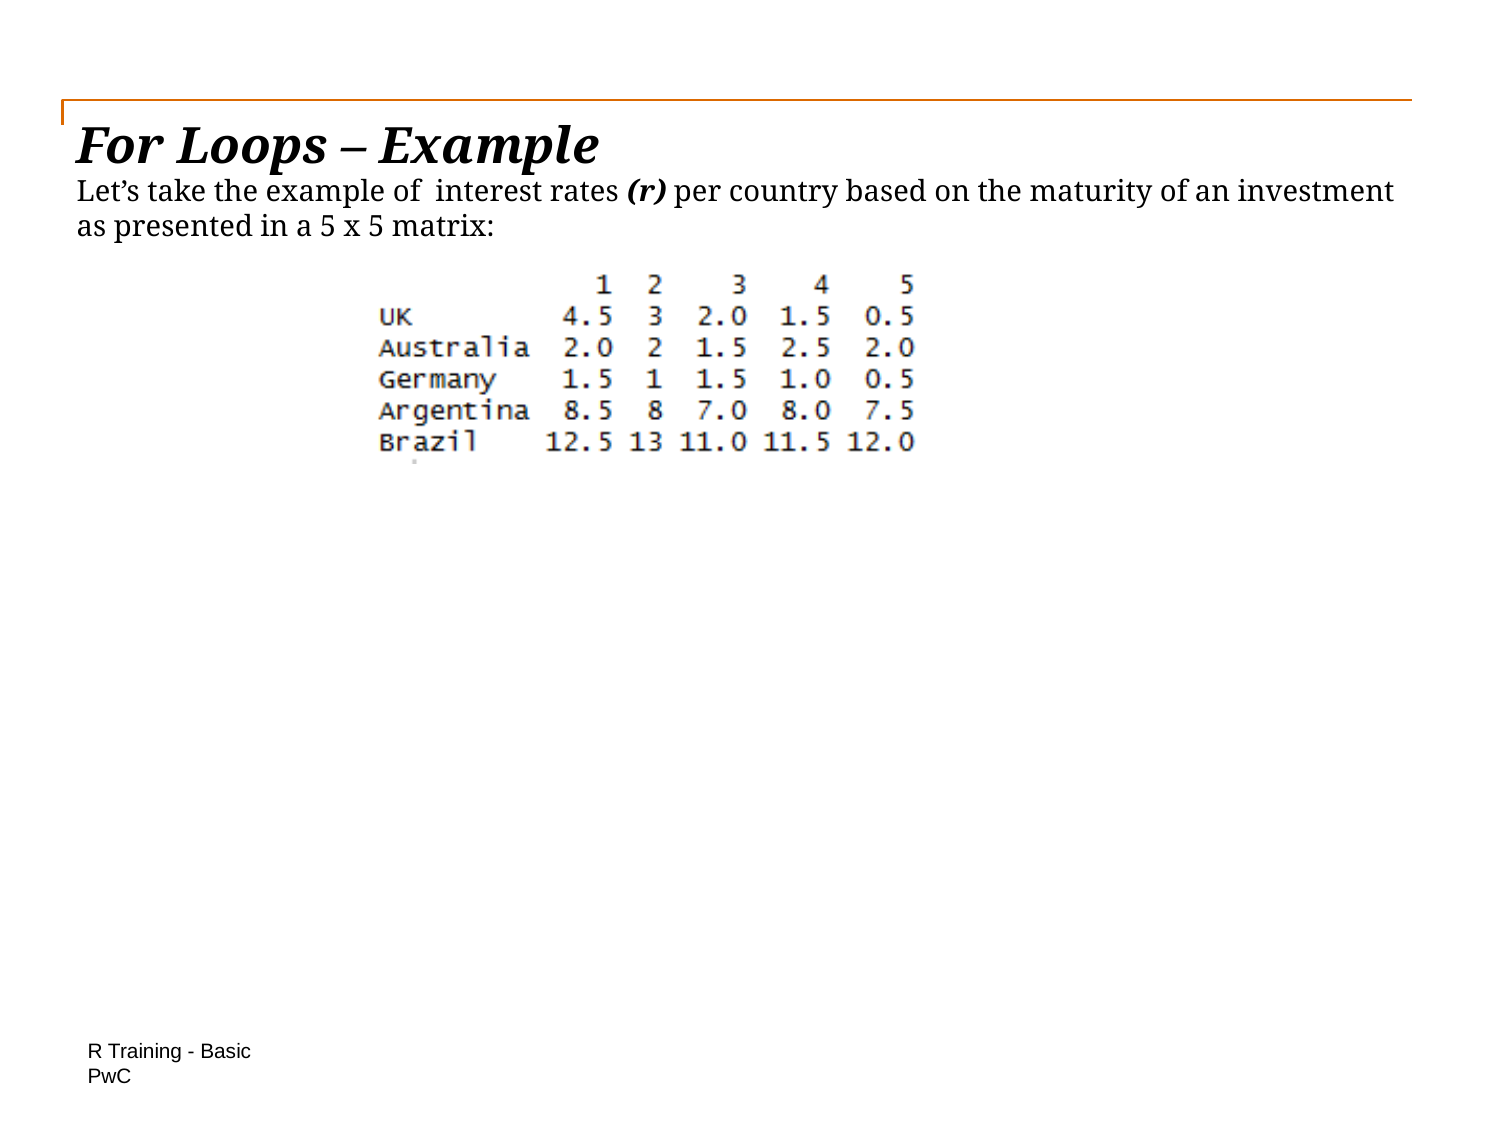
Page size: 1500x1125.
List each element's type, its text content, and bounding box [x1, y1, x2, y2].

title For Loops – Example [76, 113, 1402, 172]
list Let’s take the example of interest rates (r) per country based on the maturity of an investment as presented in a 5 x 5 matrix: [76, 172, 1402, 870]
picture [371, 266, 928, 464]
footer R Training - Basic [87, 1037, 950, 1063]
